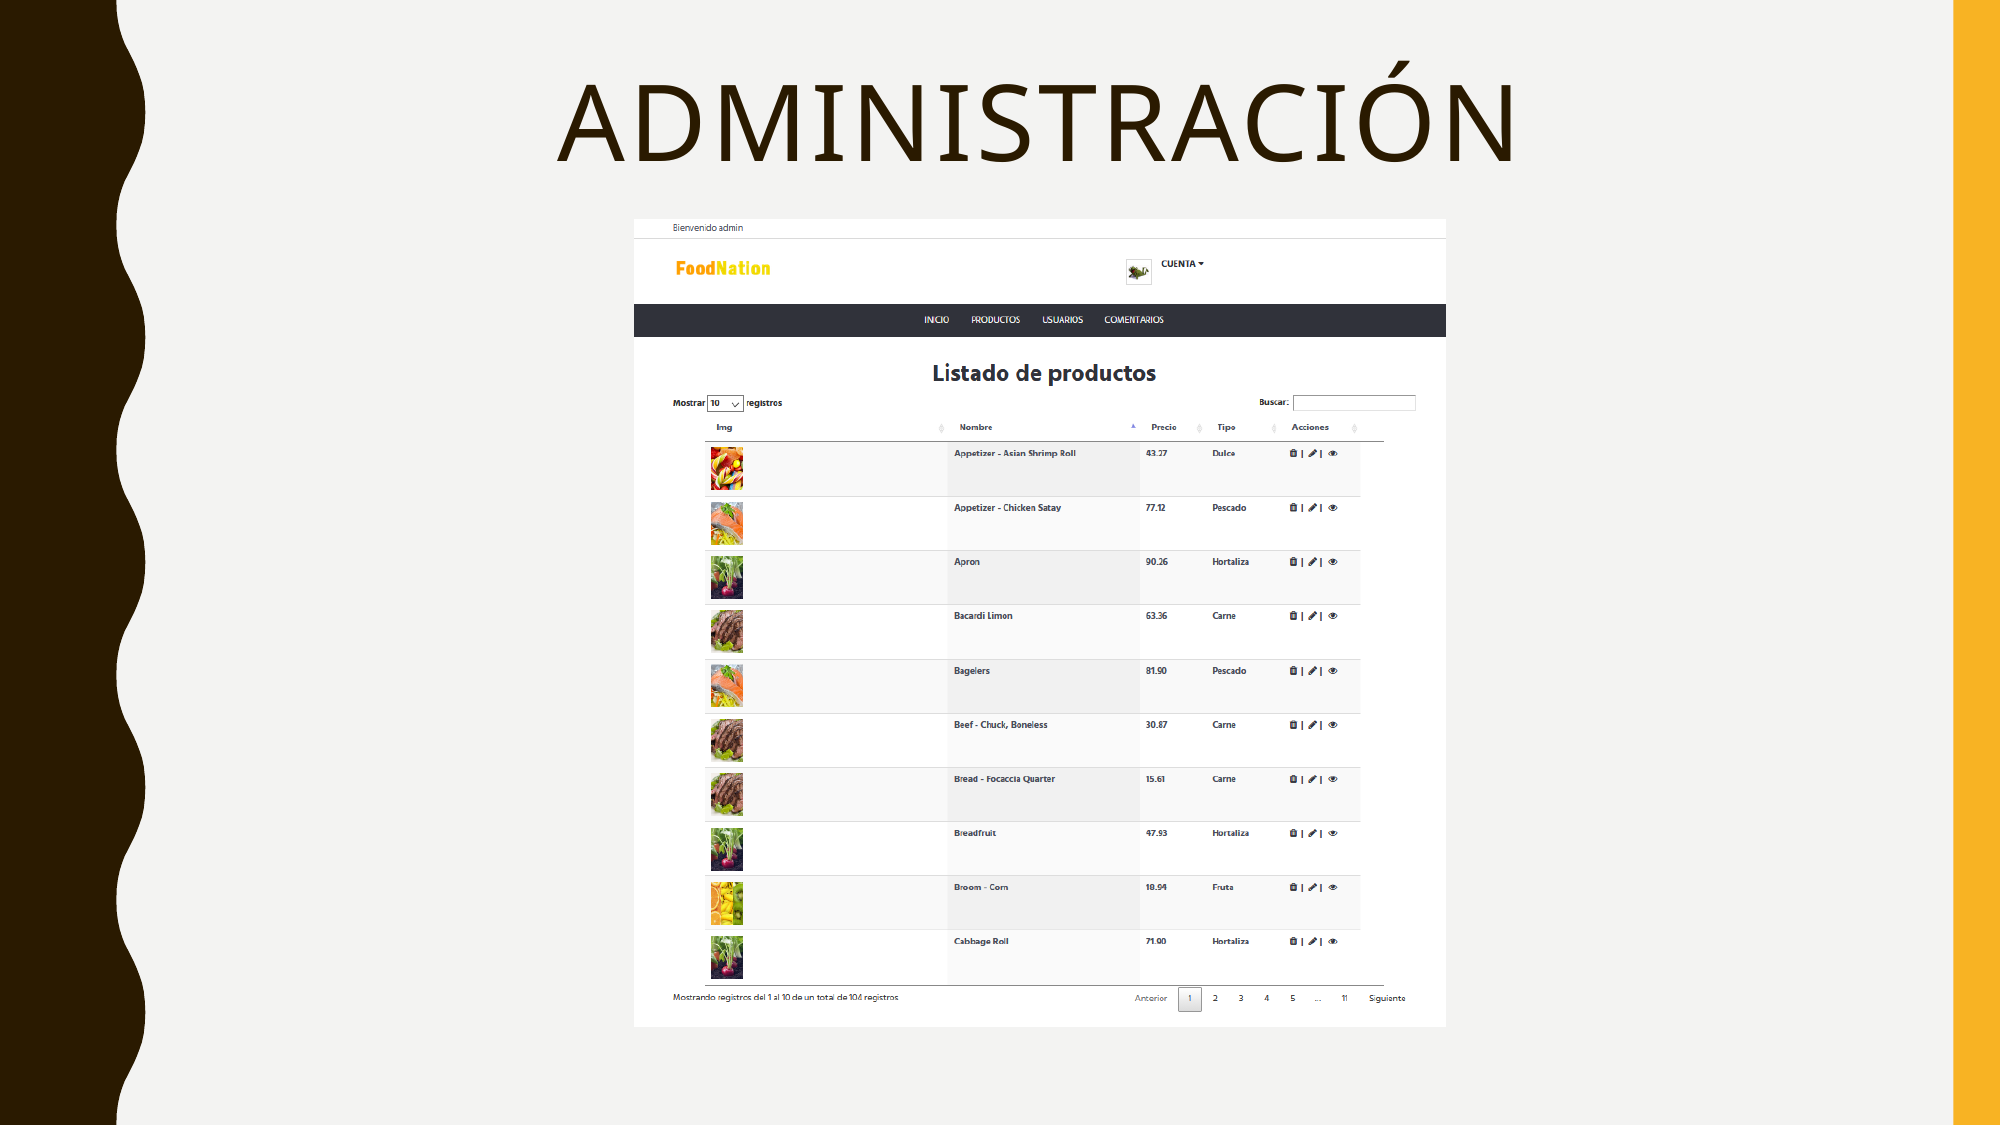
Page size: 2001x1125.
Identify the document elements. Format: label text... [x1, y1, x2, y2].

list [634, 219, 1446, 1027]
title administración [205, 62, 1875, 308]
